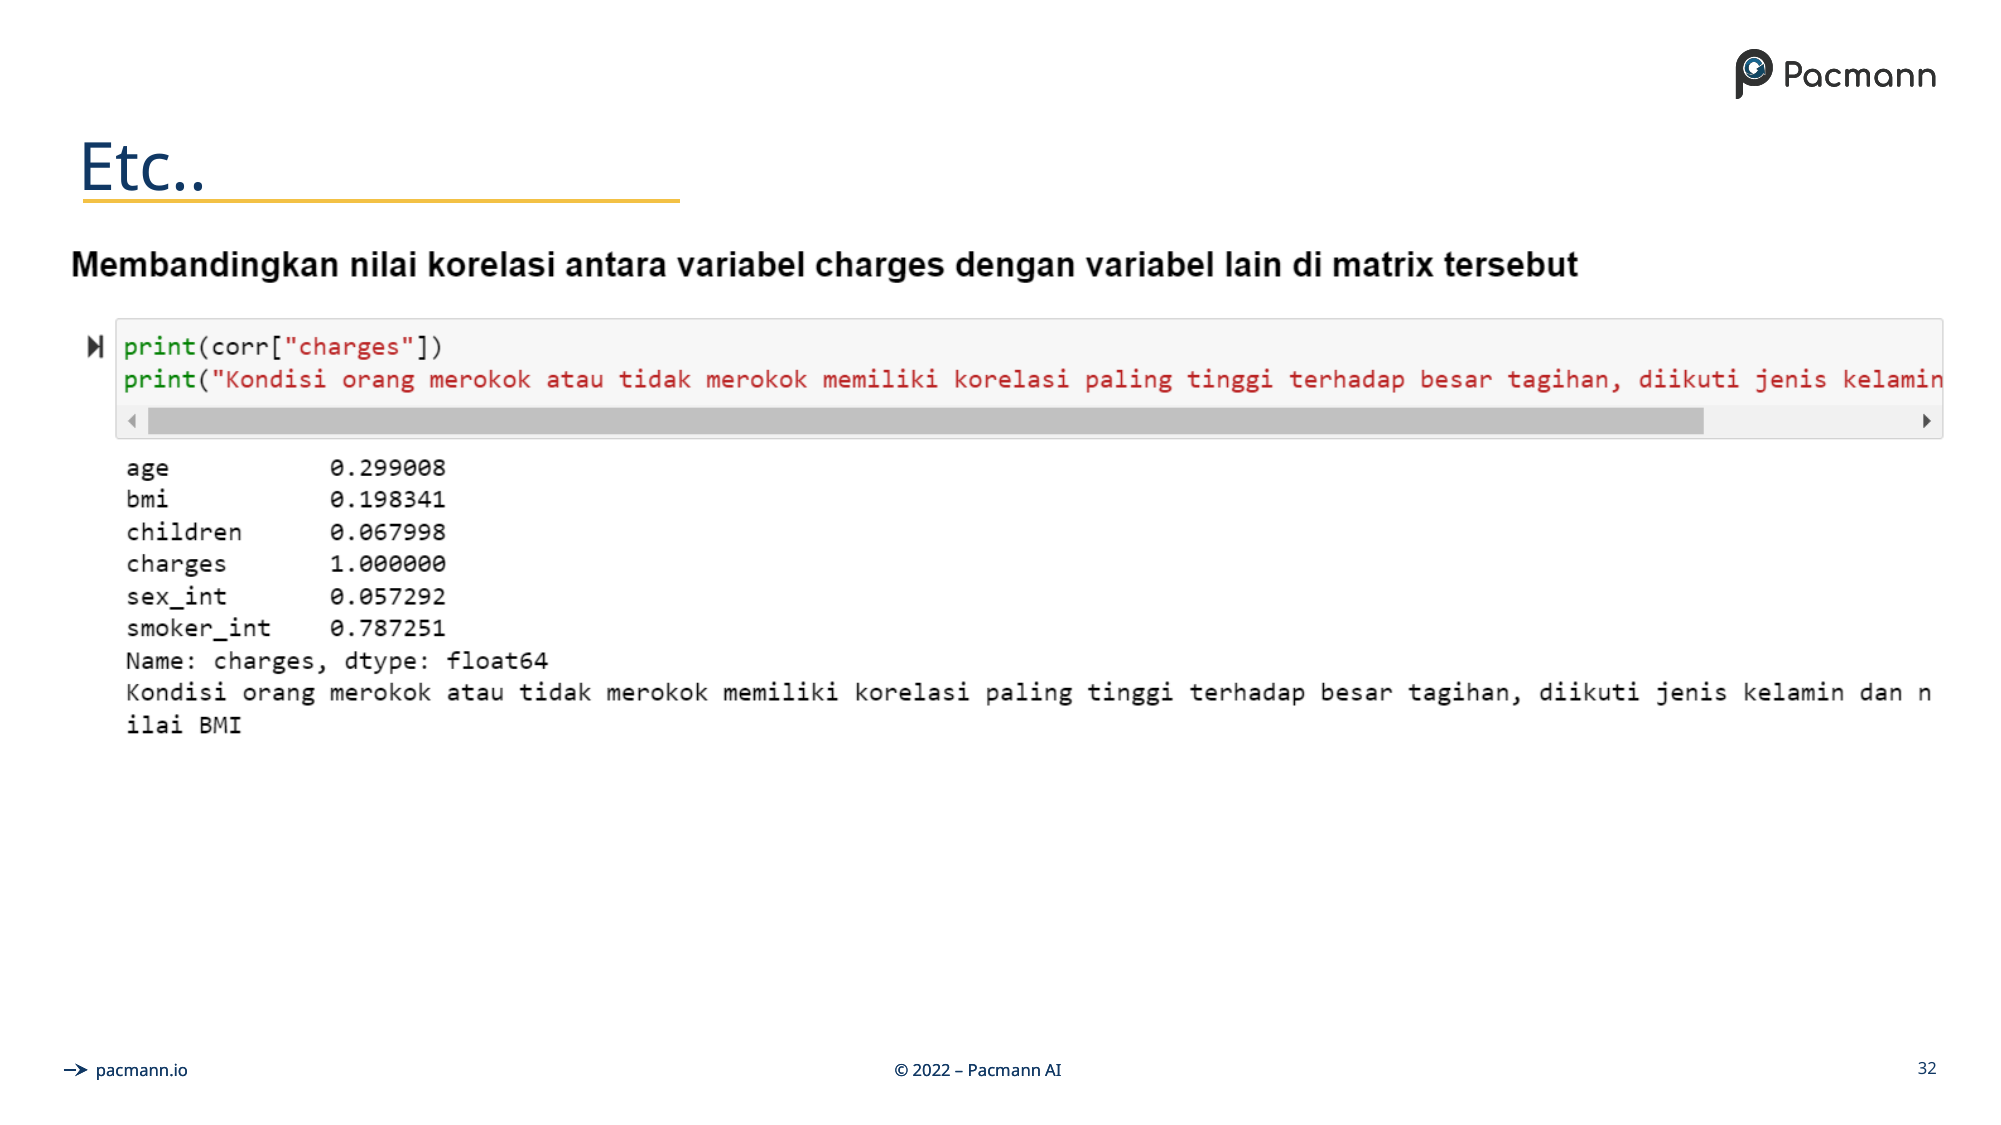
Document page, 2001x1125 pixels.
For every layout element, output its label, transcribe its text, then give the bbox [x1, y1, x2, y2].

title Etc.. [63, 59, 1935, 240]
picture [65, 239, 1955, 770]
picture [1707, 36, 1966, 112]
